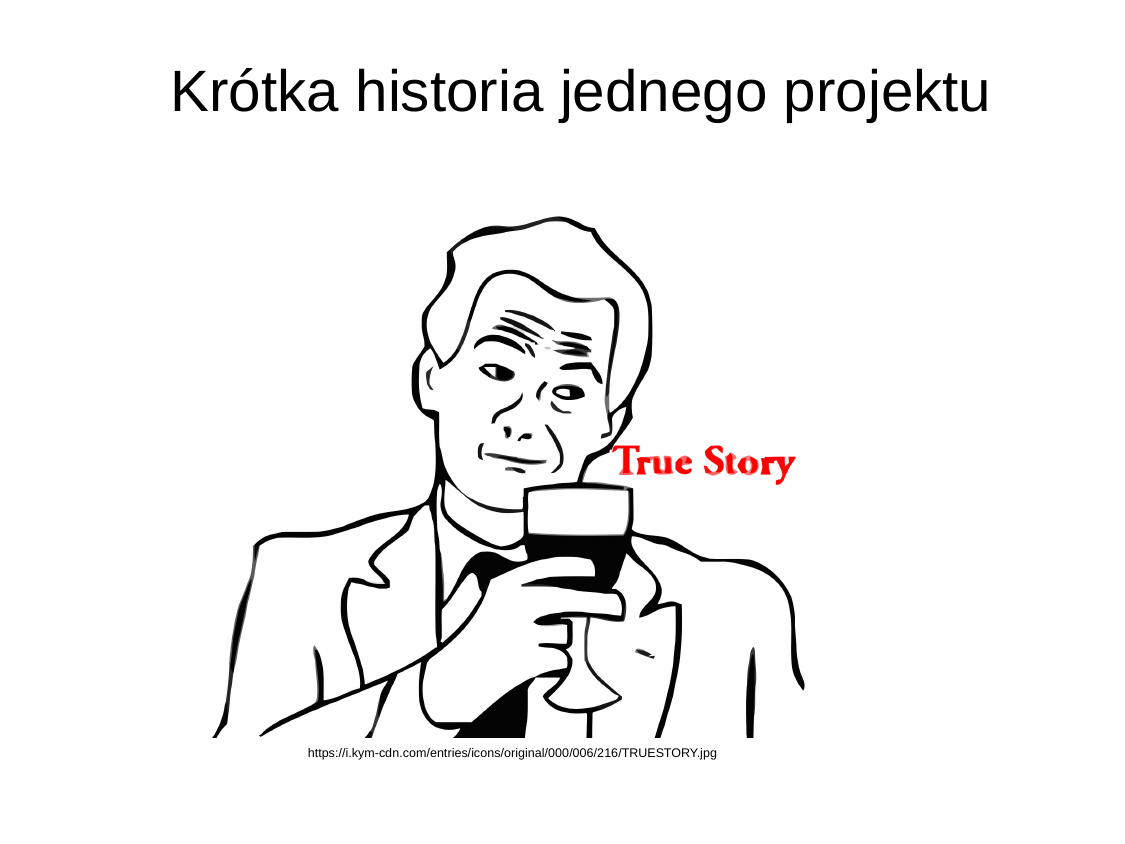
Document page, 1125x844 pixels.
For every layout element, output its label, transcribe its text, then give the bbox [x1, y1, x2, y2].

picture [86, 211, 1022, 739]
text_box Krótka historia jednego projektu [170, 40, 1022, 148]
text_box https://i.kym-cdn.com/entries/icons/original/000/006/216/TRUESTORY.jpg [292, 747, 743, 768]
